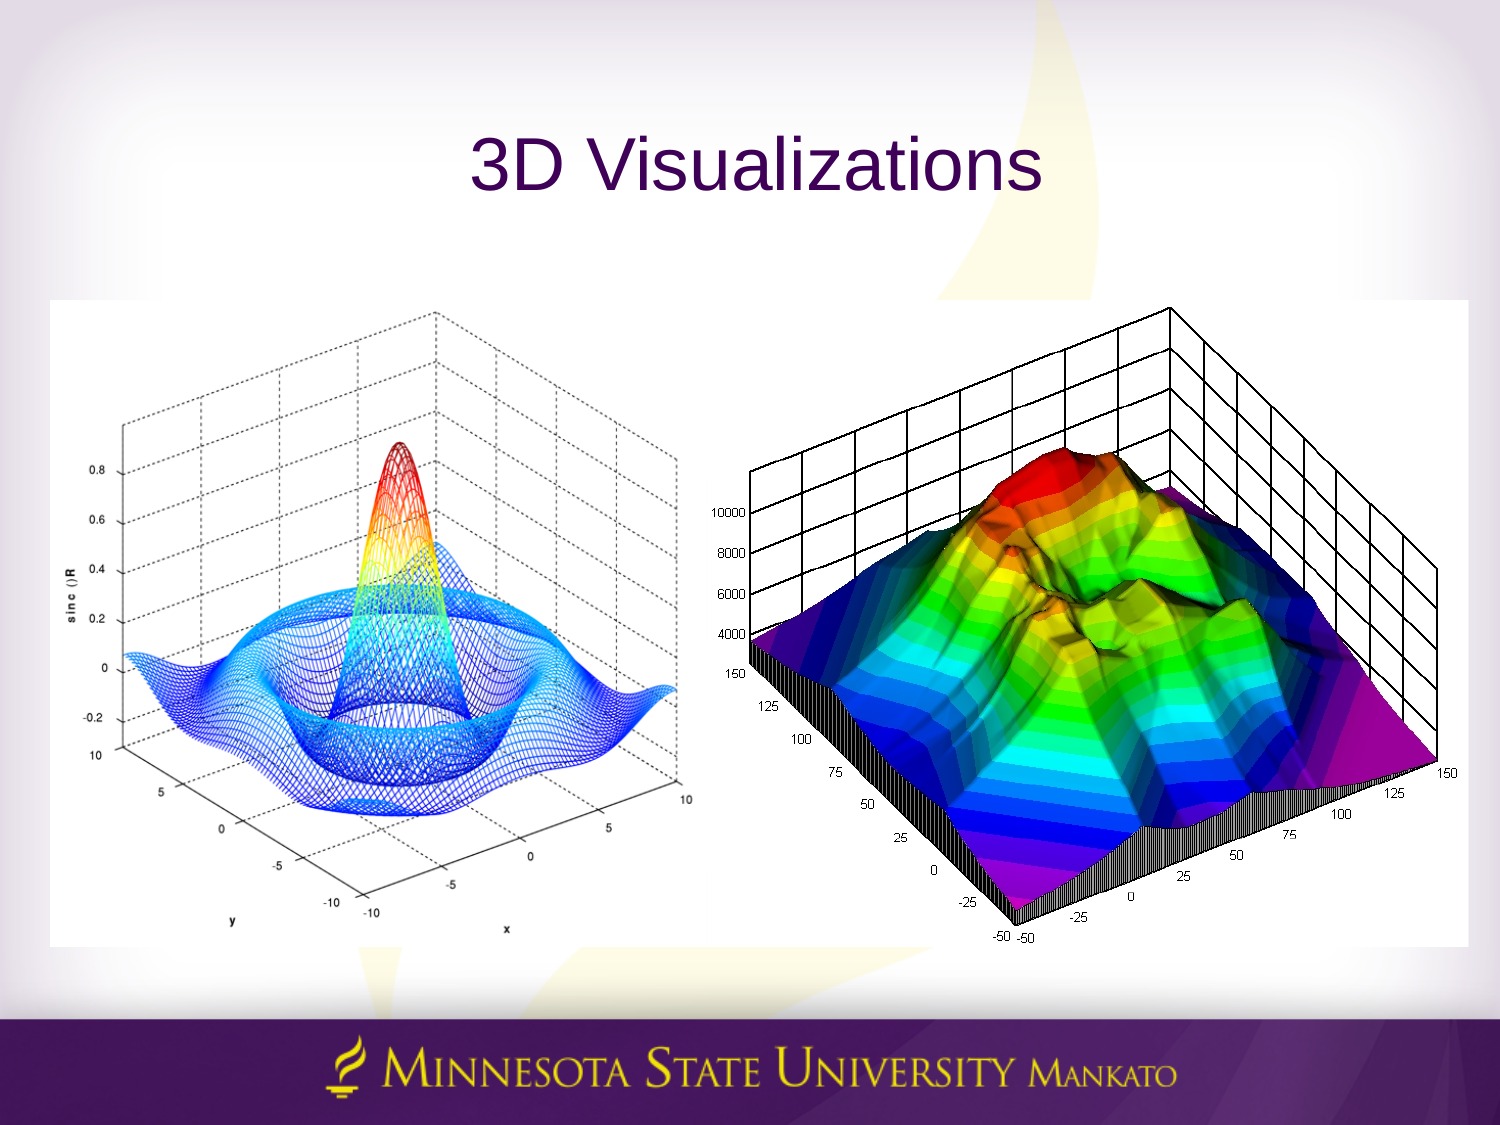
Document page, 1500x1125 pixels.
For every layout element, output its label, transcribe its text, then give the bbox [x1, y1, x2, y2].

picture [0, 0, 1500, 1125]
title 3D Visualizations [126, 62, 1388, 259]
